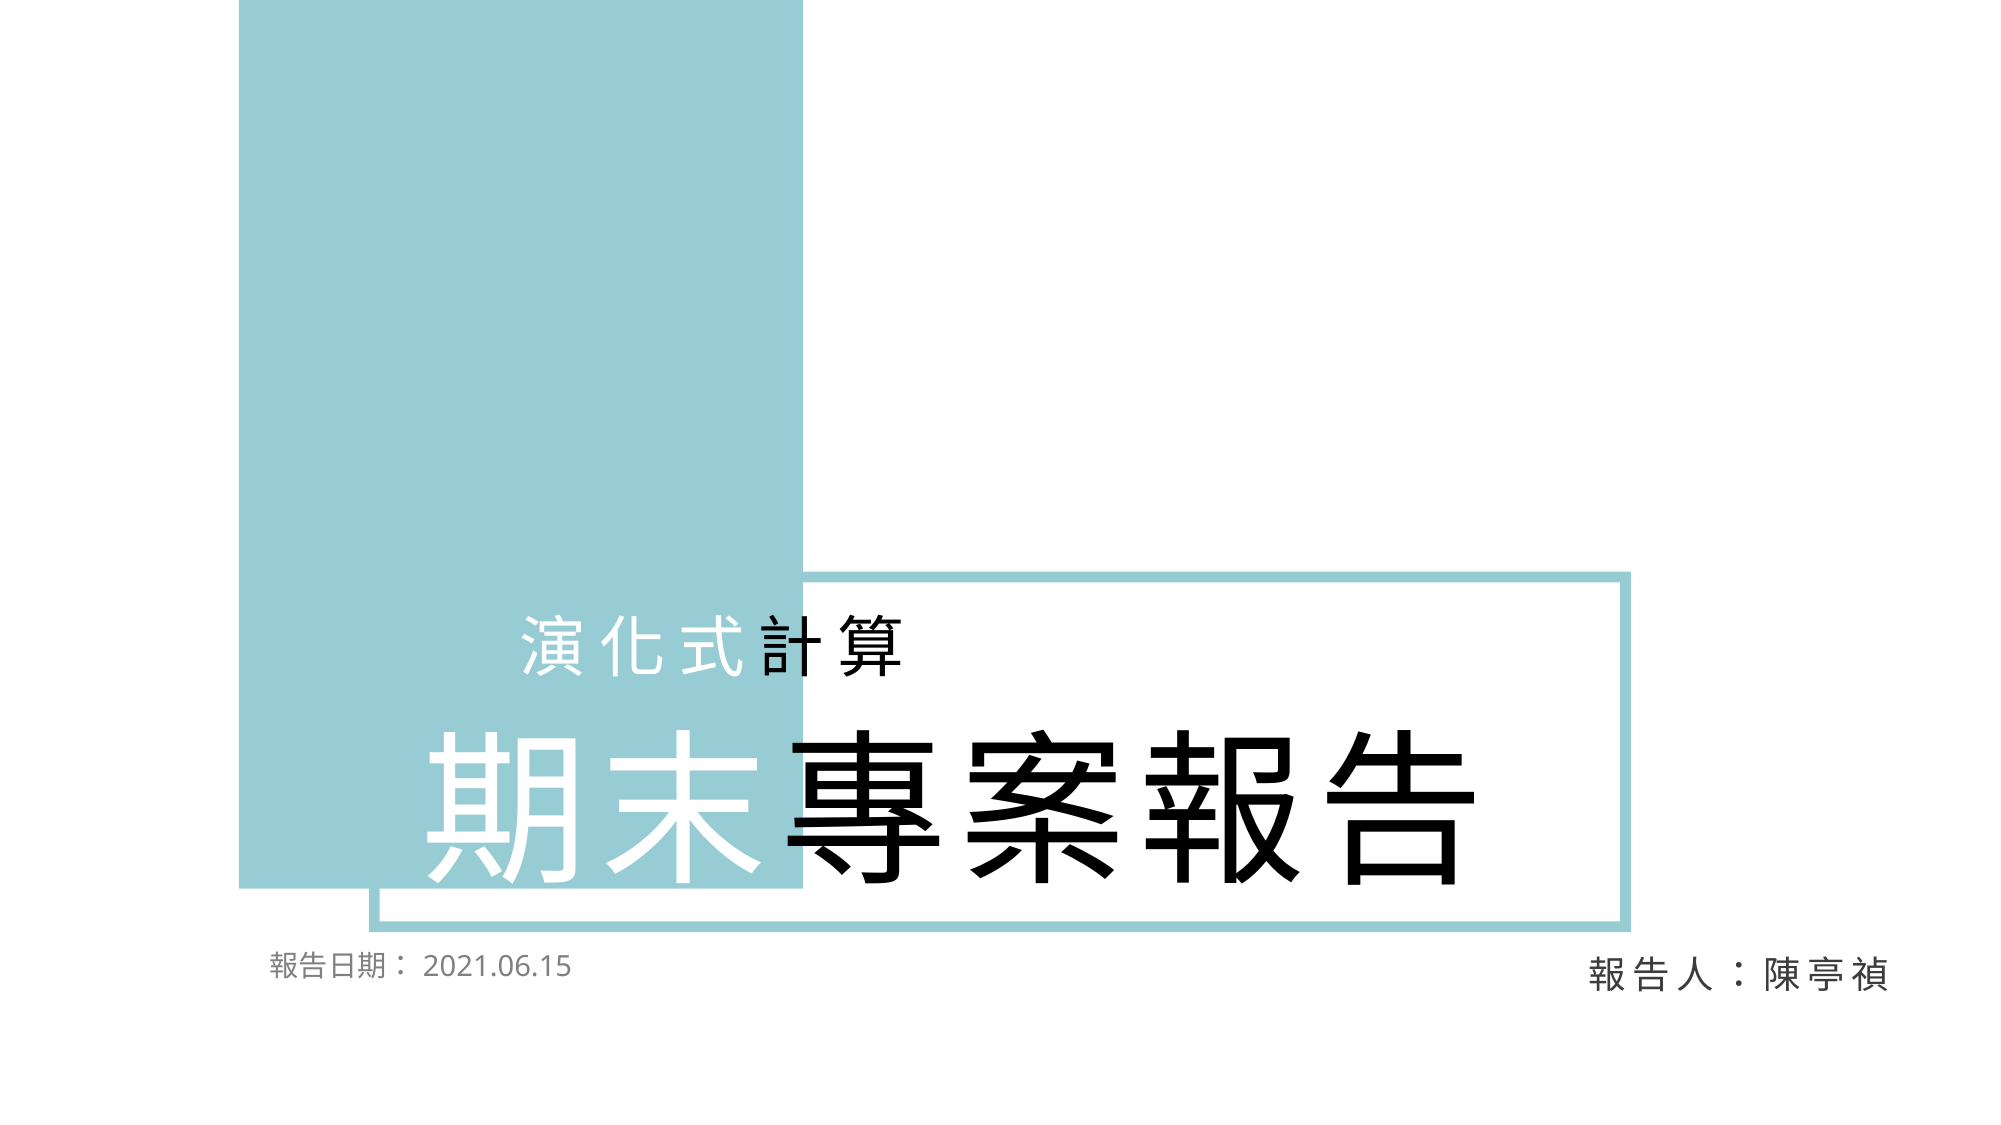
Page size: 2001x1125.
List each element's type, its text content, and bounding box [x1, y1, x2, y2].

text_box 報告人：陳亭禎 [1574, 932, 1920, 1003]
text_box [368, 571, 1632, 933]
text_box 期末專案報告 [407, 696, 1607, 912]
text_box [238, 0, 804, 890]
text_box 報告日期：2021.06.15 [254, 930, 1491, 990]
text_box 演化式計算 [505, 597, 1017, 693]
